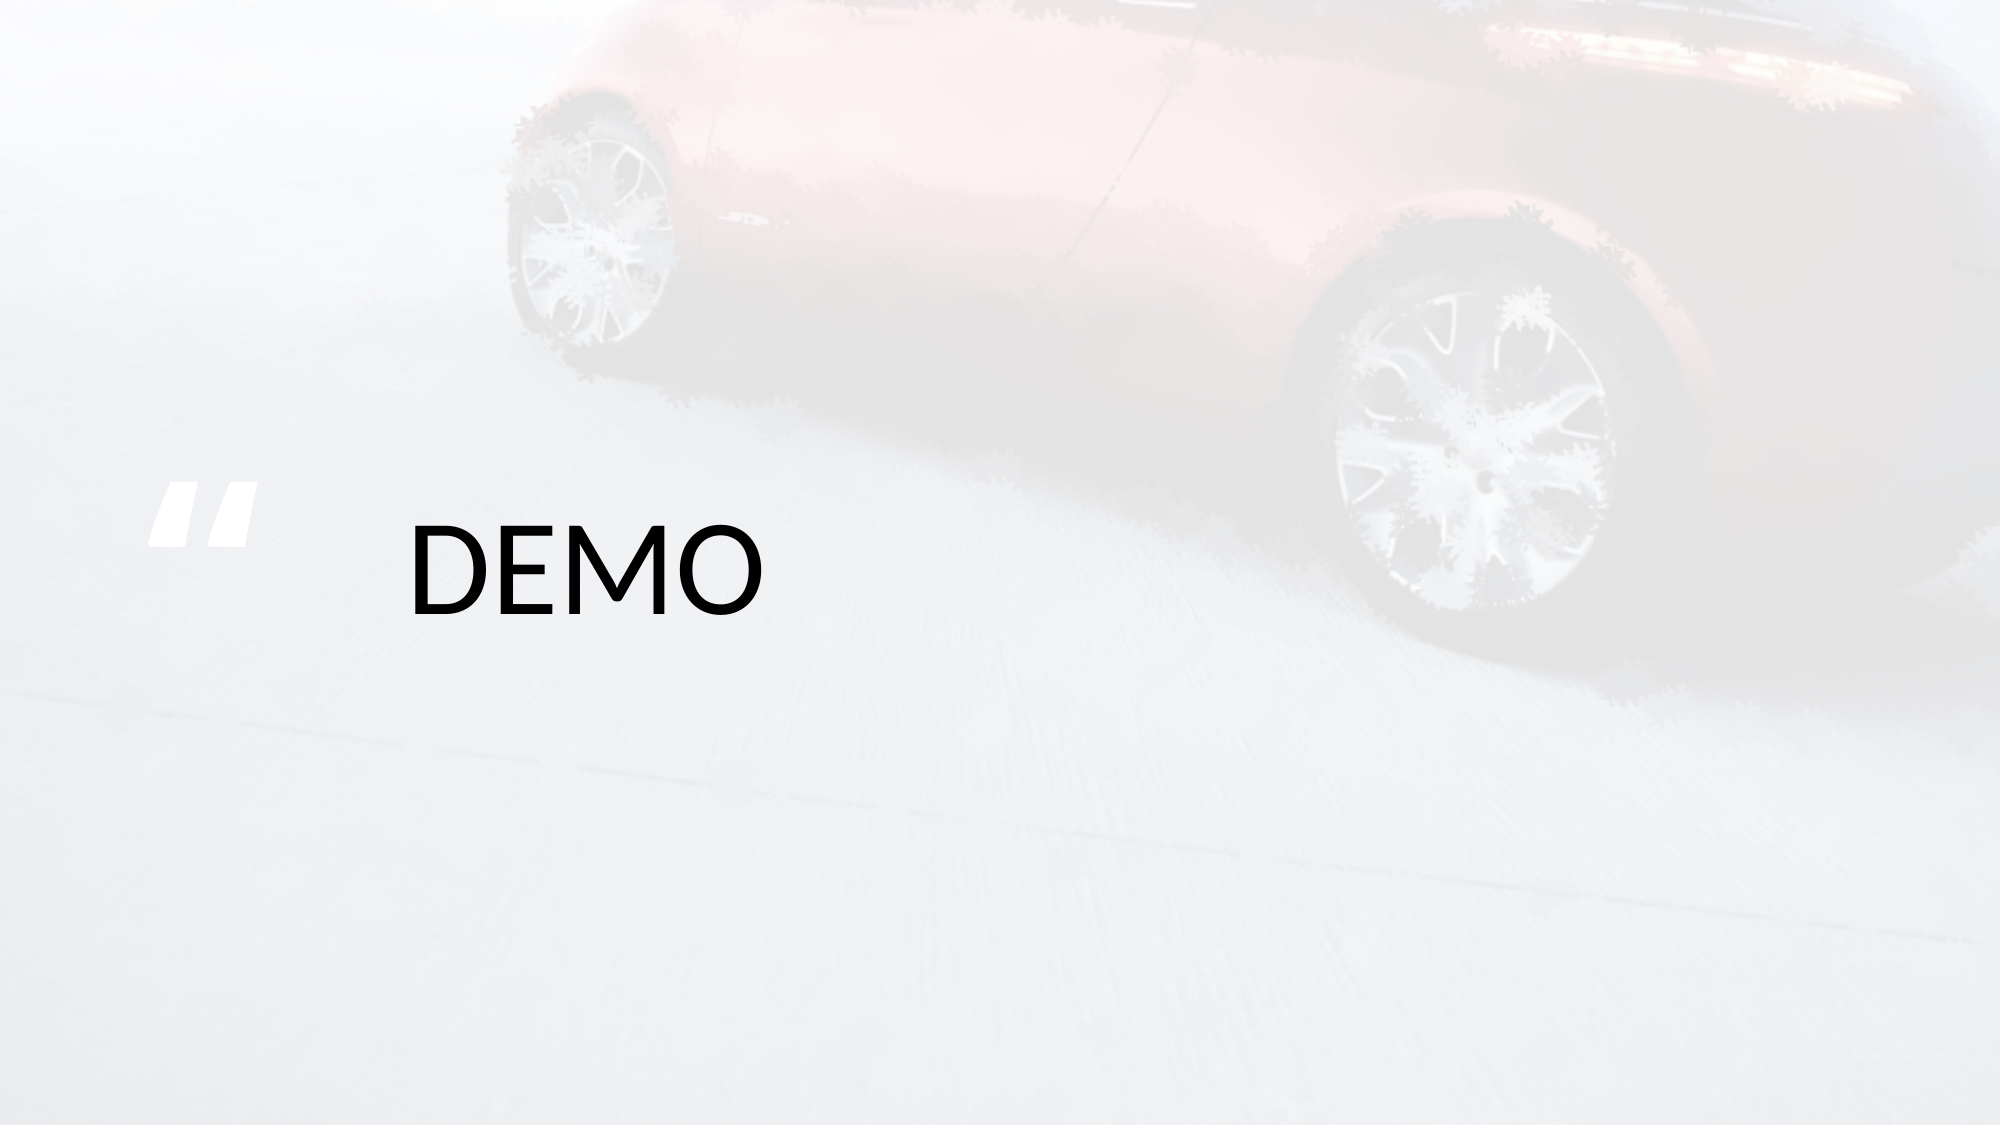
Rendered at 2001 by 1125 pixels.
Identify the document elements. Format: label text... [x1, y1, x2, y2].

list DEMO [391, 488, 1735, 975]
